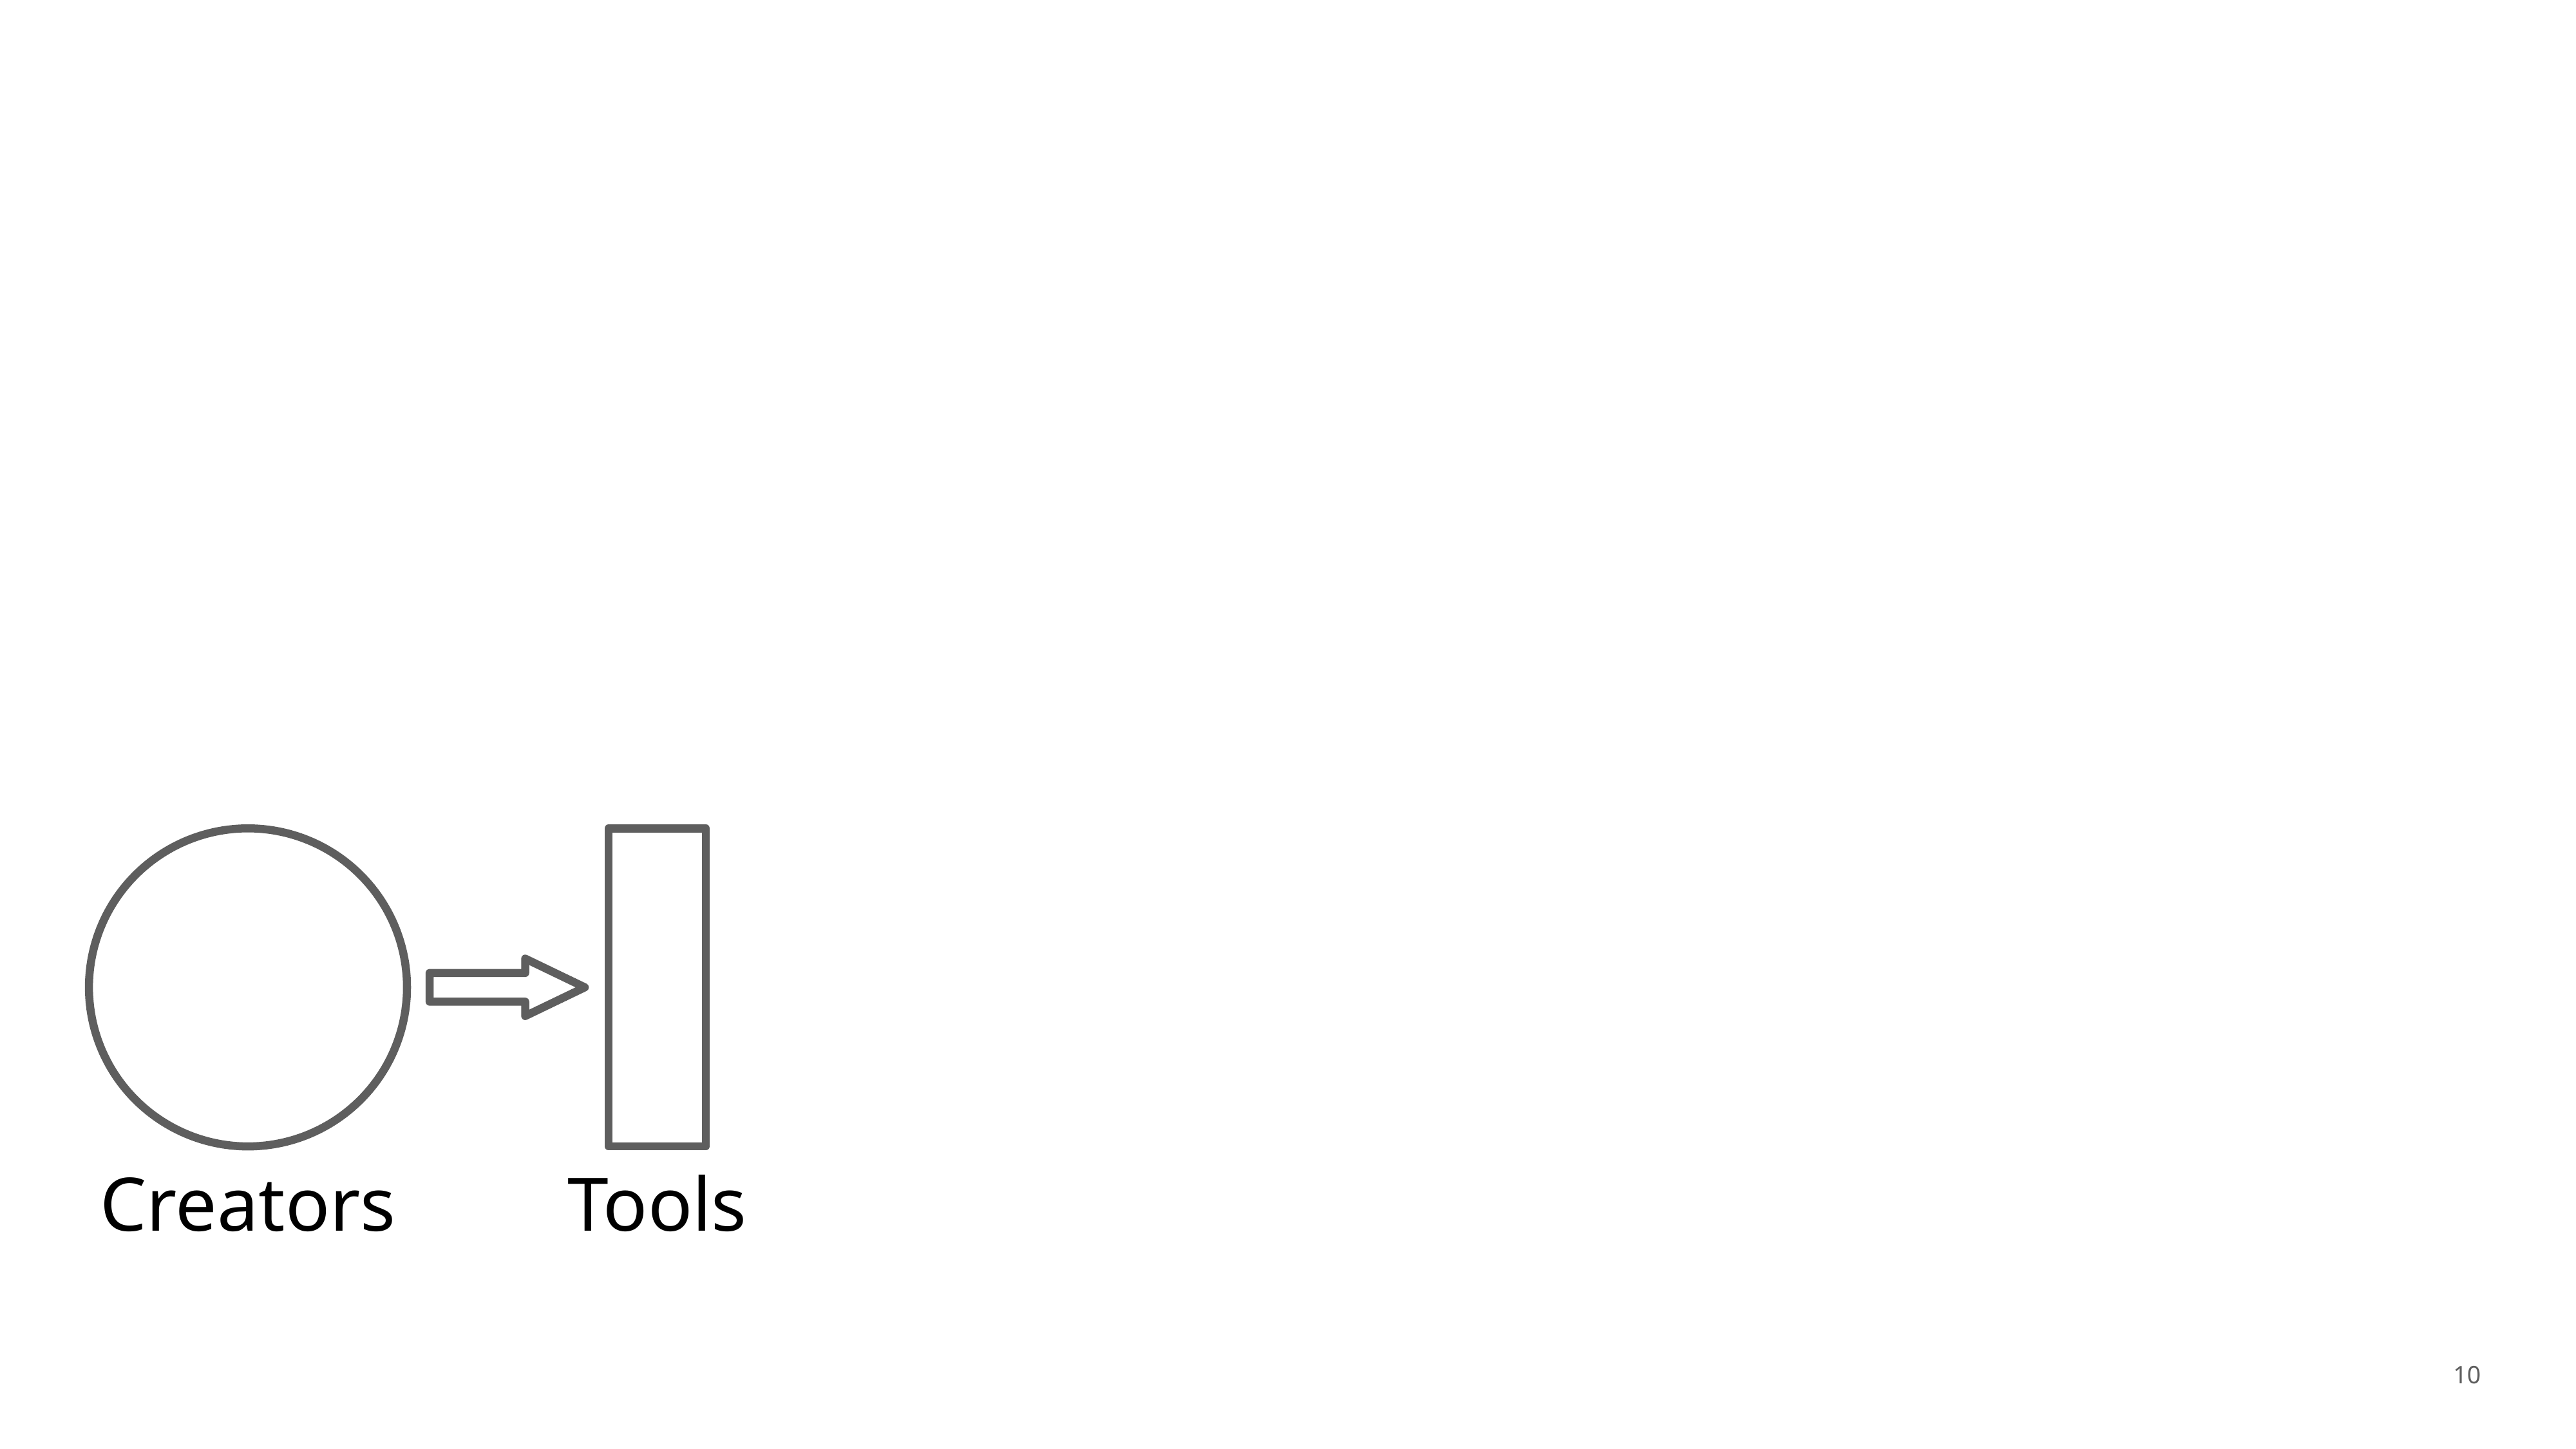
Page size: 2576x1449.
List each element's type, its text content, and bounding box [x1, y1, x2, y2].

text_box 10 [2423, 1354, 2488, 1422]
text_box [608, 828, 706, 1147]
text_box [430, 958, 585, 1016]
text_box [89, 828, 408, 1147]
list Tools [415, 1151, 900, 1264]
list Creators [61, 1151, 415, 1264]
